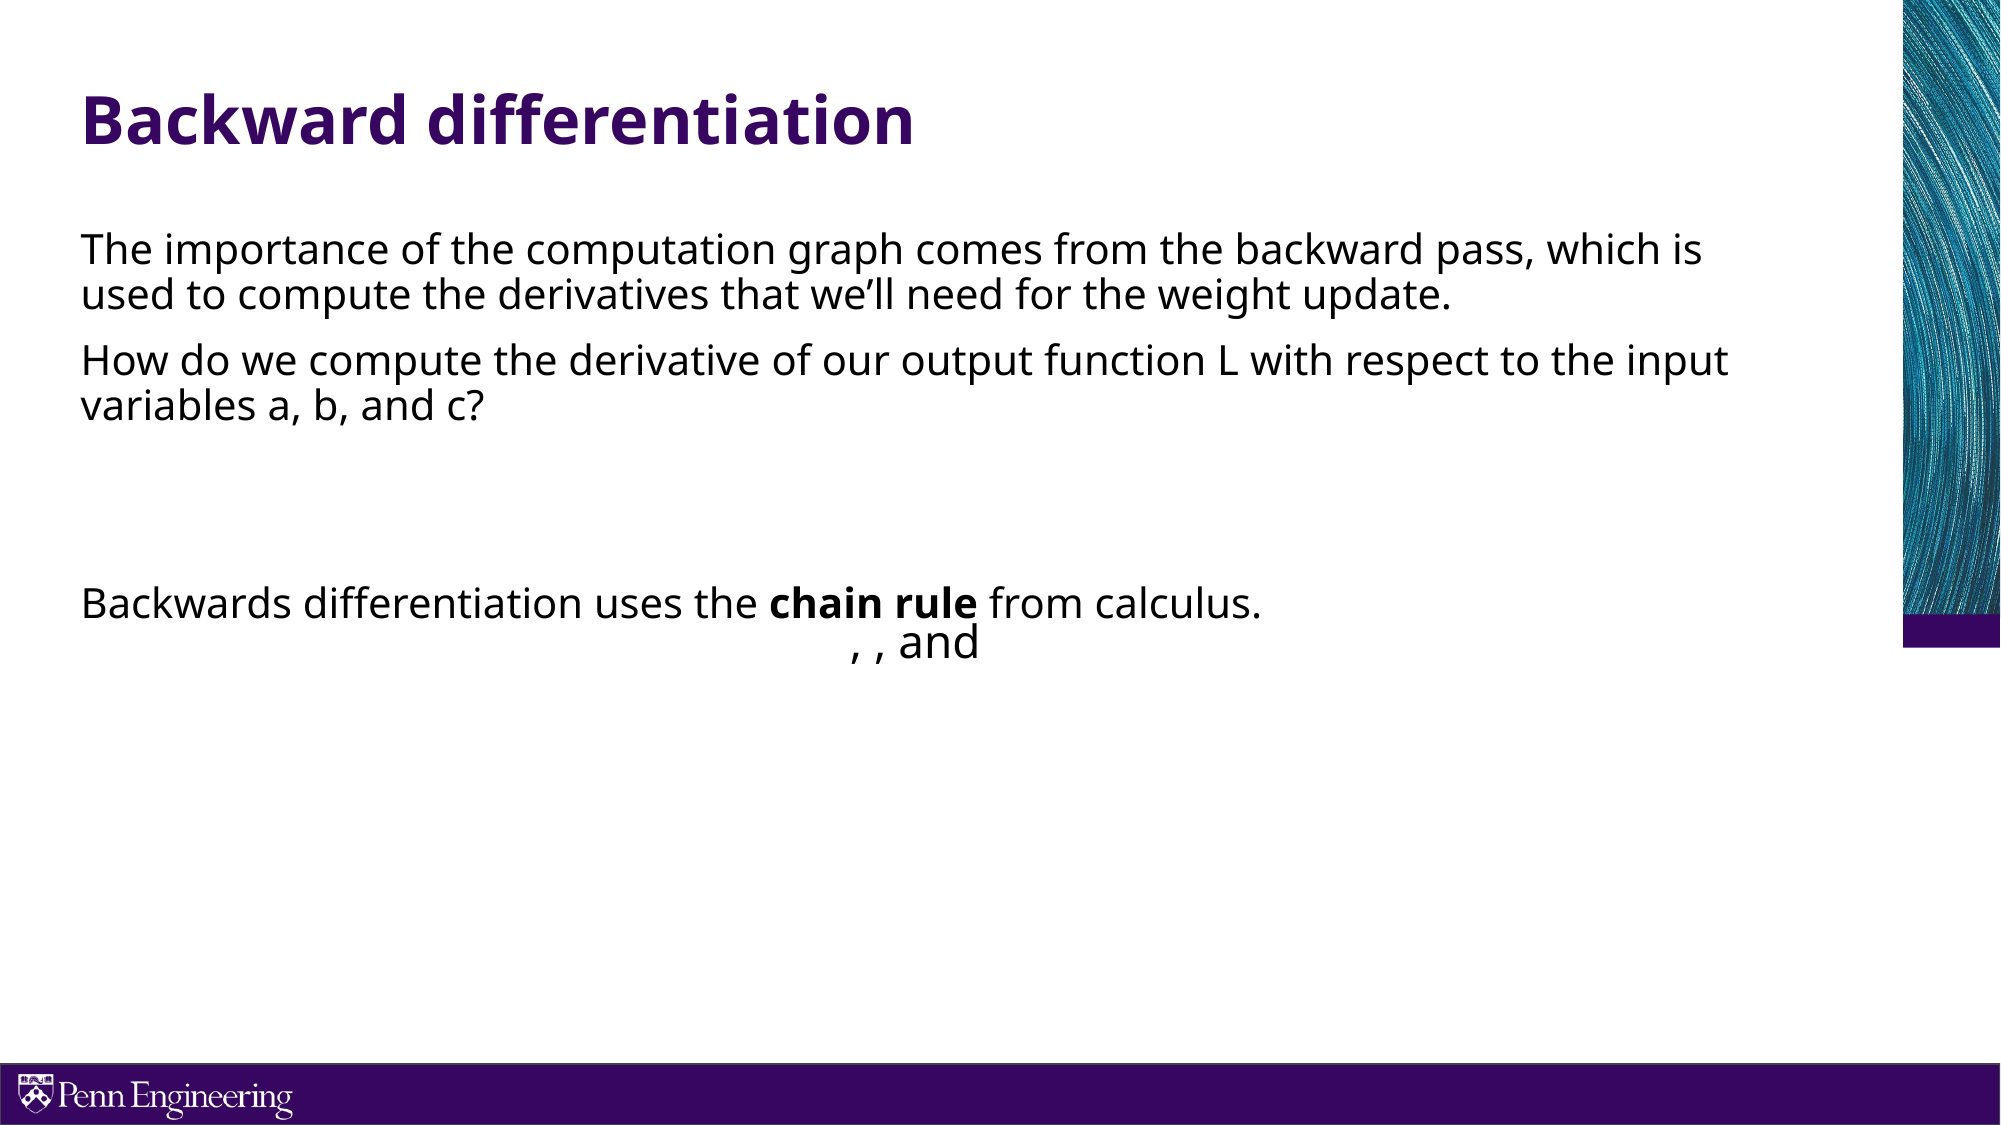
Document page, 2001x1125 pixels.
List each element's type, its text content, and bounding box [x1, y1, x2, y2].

picture [1903, 341, 1915, 350]
picture [1903, 310, 1915, 339]
picture [1913, 321, 1917, 333]
picture [1908, 277, 1920, 293]
picture [1989, 0, 2001, 13]
picture [1903, 374, 1908, 384]
list The importance of the computation graph comes from the backward pass, which is used to compute the derivatives that we’ll need for the weight update. How do we compute the derivative of our output function L with respect to the input variables a, b, and c? Backwards differentiation uses the chain rule from calculus. [65, 221, 1791, 1008]
picture [1903, 523, 1914, 546]
picture [1916, 342, 1921, 352]
picture [1949, 13, 1955, 20]
picture [1971, 53, 1979, 64]
picture [1903, 0, 2001, 618]
picture [1962, 39, 1970, 47]
picture [1906, 362, 1912, 370]
title Backward differentiation [65, 59, 1863, 187]
picture [8, 1066, 301, 1123]
